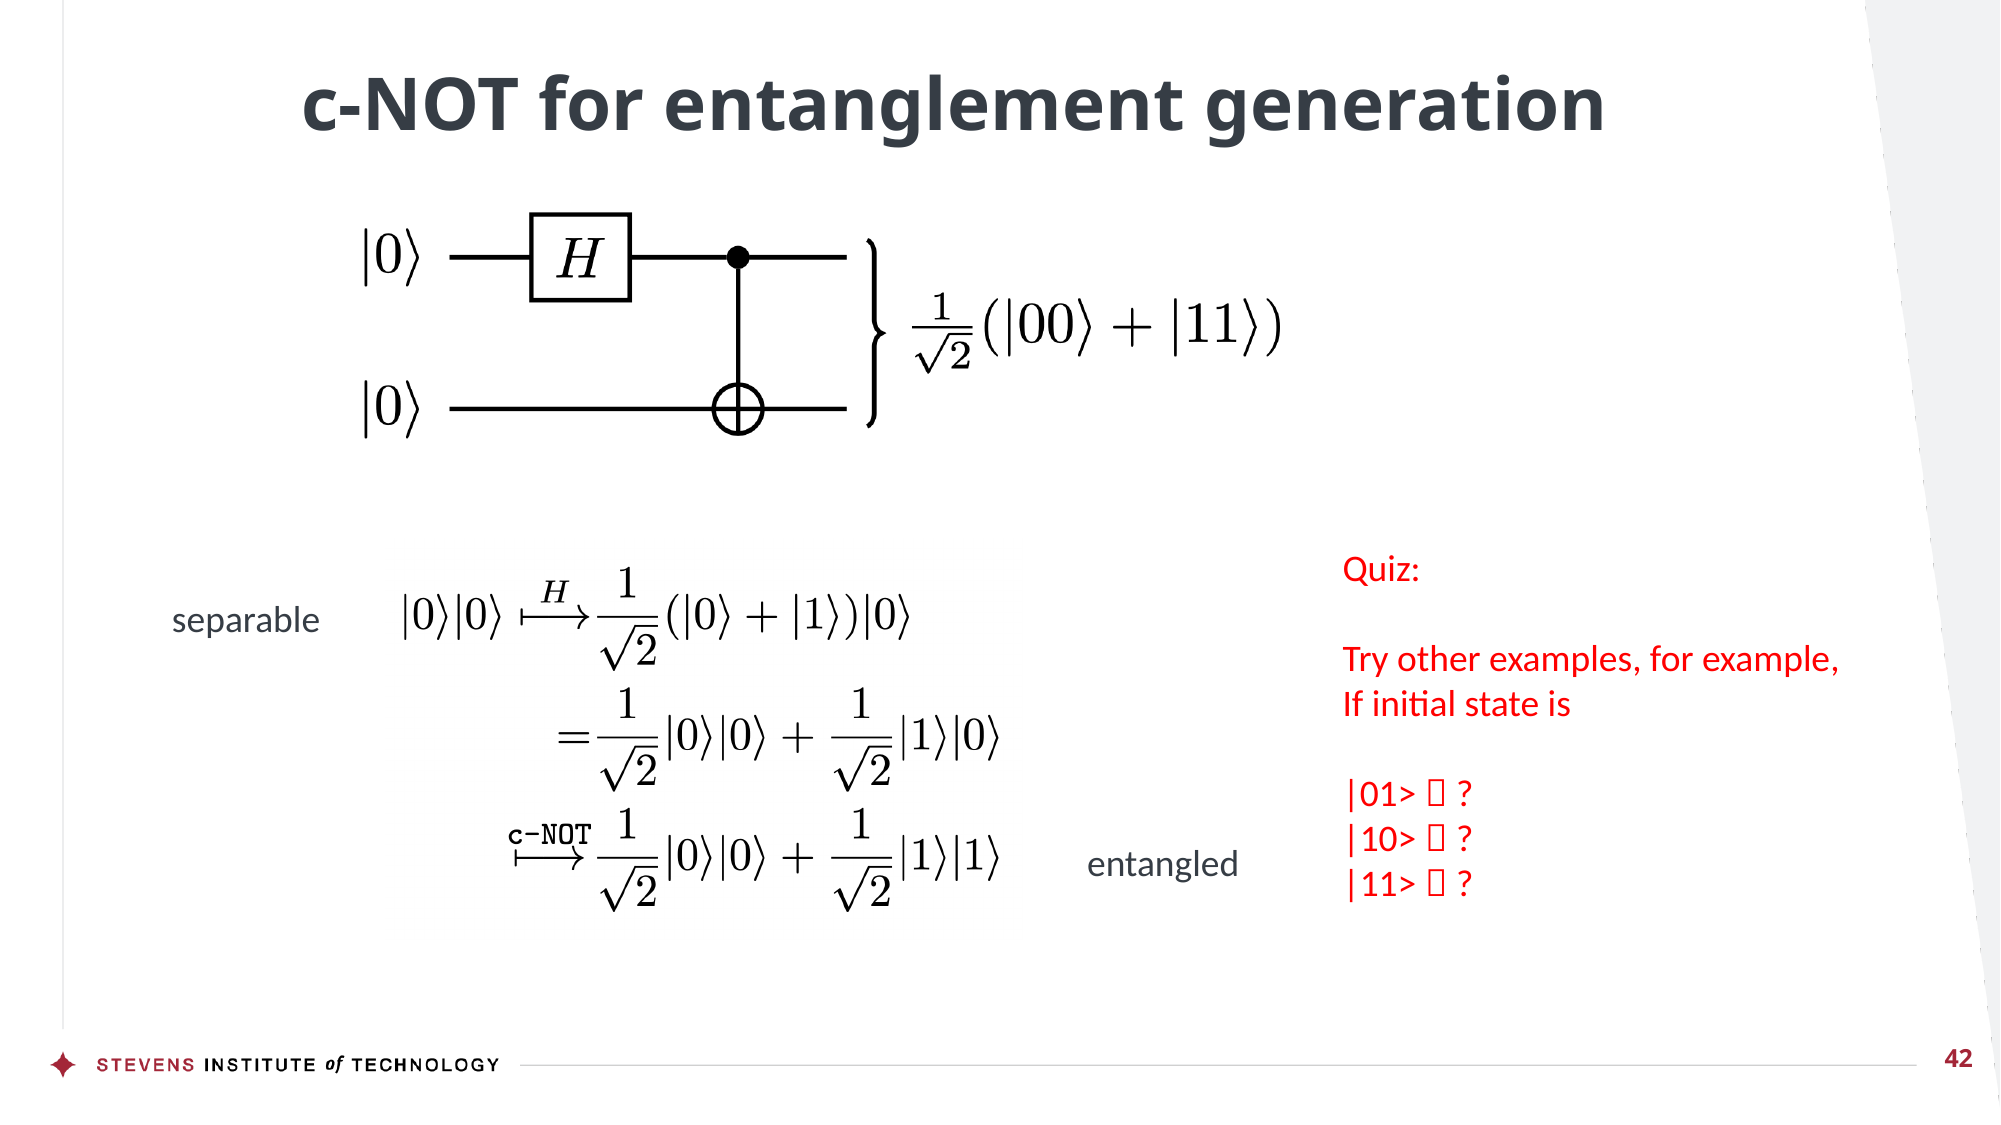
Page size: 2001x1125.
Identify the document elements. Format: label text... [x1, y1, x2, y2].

picture [313, 185, 1325, 479]
text_box Quiz: Try other examples, for example, If initial state is |01>  ? |10>  ? |11>  ? [1327, 536, 1856, 912]
slide_number 42 [1538, 1029, 1988, 1090]
text_box separable [157, 587, 336, 648]
title c-NOT for entanglement generation [106, 59, 1804, 181]
picture [385, 538, 1023, 940]
text_box entangled [1072, 831, 1255, 892]
